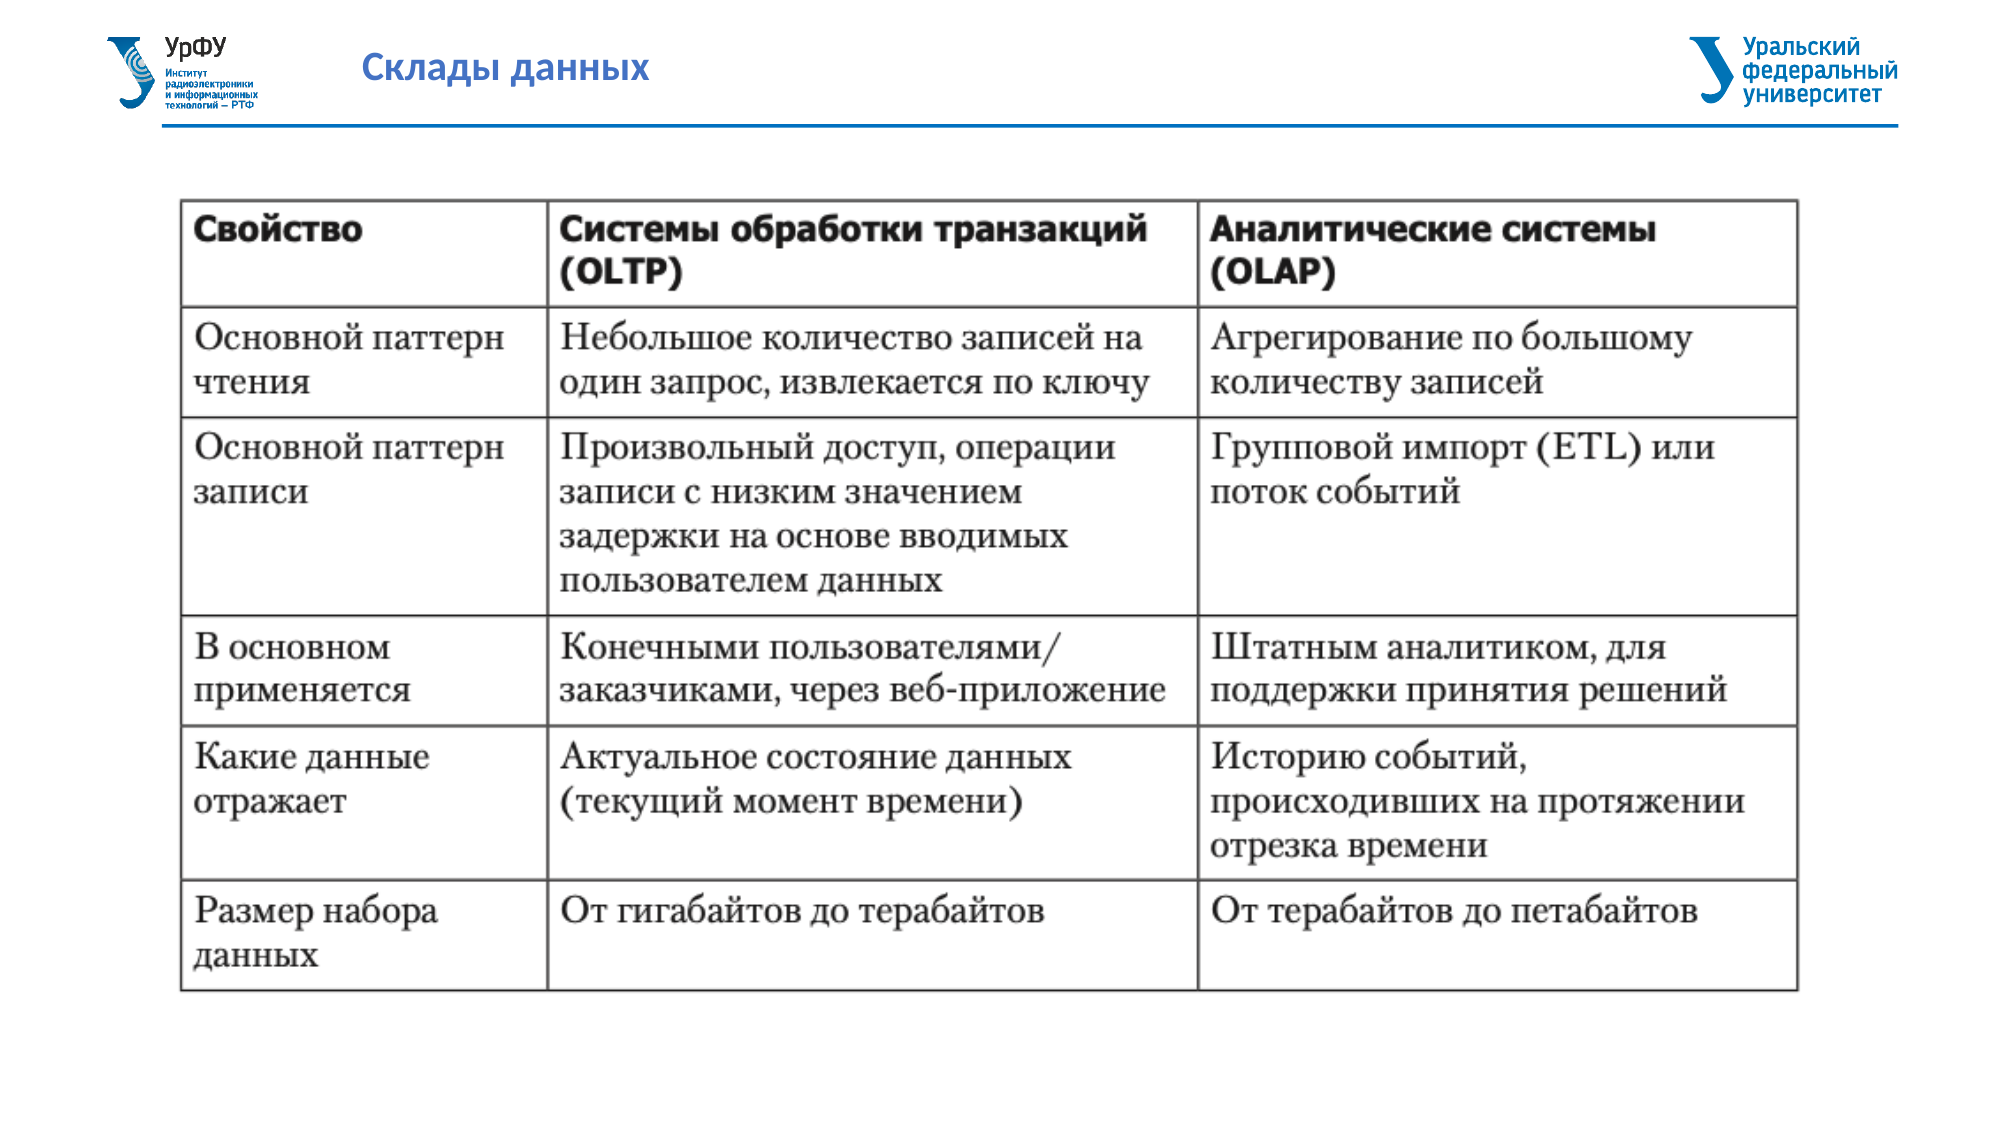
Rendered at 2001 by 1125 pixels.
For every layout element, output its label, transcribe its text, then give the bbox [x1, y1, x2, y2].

picture [107, 37, 258, 109]
picture [131, 178, 1885, 1020]
text_box [161, 123, 1899, 129]
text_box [1687, 35, 1899, 109]
text_box Склады данных [347, 31, 666, 96]
